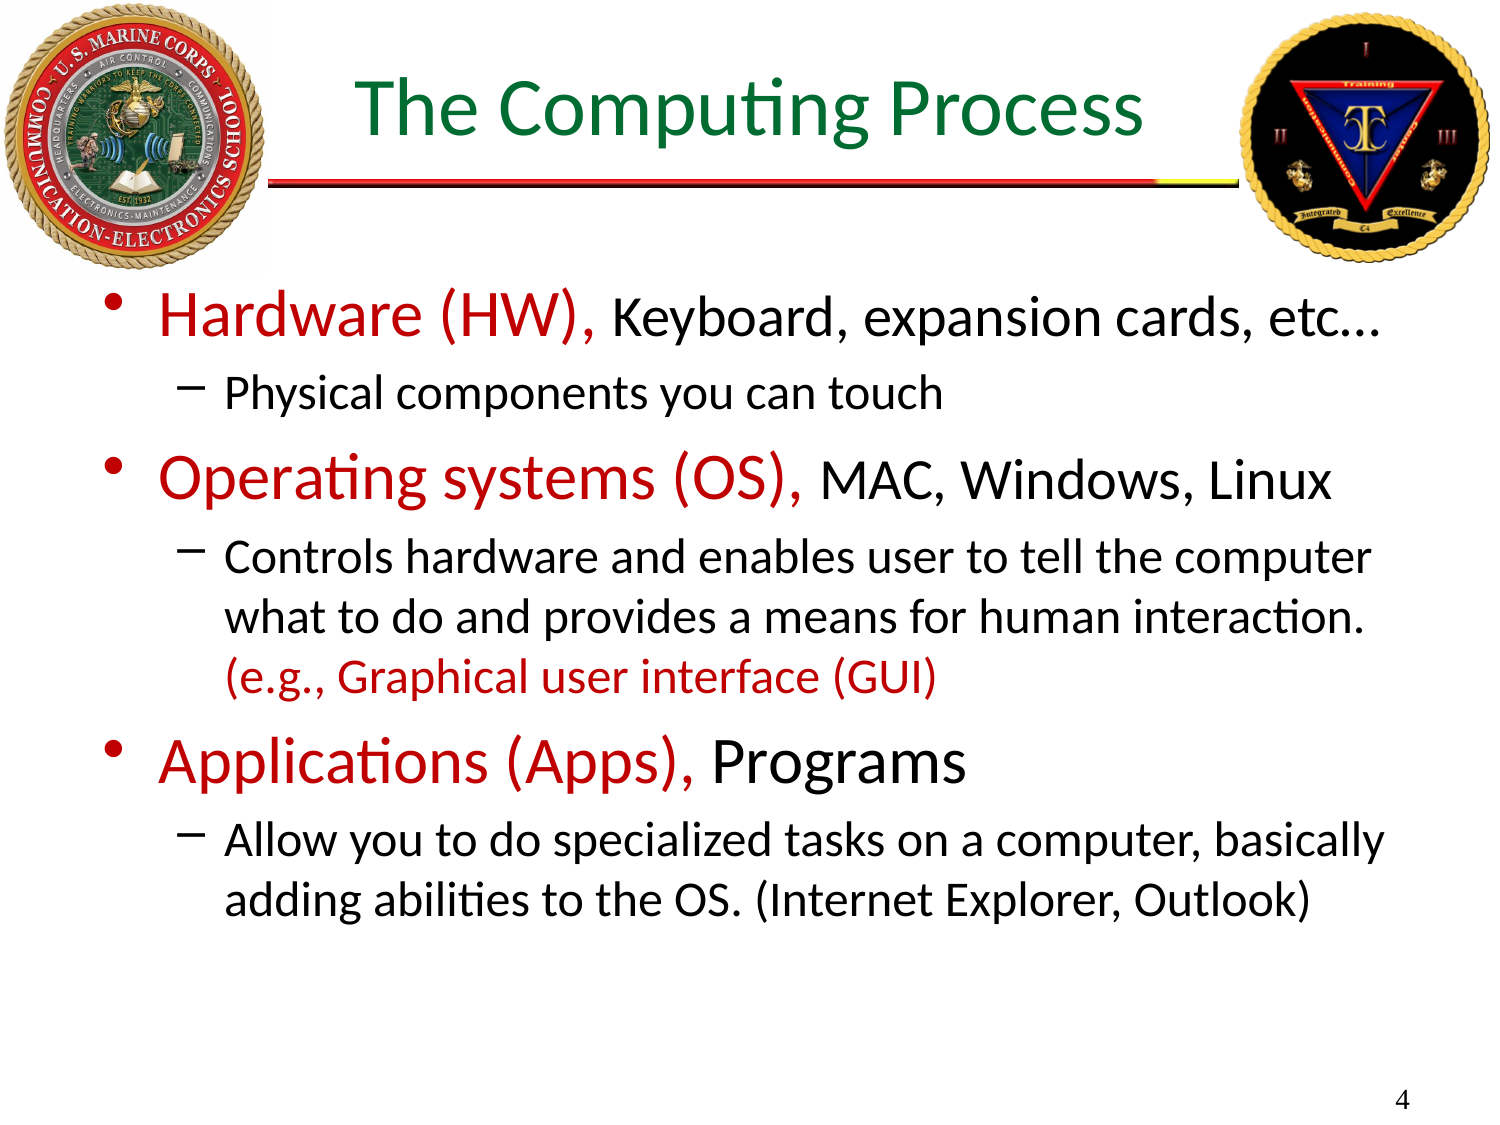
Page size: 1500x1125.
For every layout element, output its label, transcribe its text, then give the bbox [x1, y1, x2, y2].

list Hardware (HW), Keyboard, expansion cards, etc… Physical components you can touch Operating systems (OS), MAC, Windows, Linux Controls hardware and enables user to tell the computer what to do and provides a means for human interaction. (e.g., Graphical user interface (GUI) Applications (Apps), Programs Allow you to do specialized tasks on a computer, basically adding abilities to the OS. (Internet Explorer, Outlook) [87, 262, 1438, 1005]
picture [0, 0, 268, 274]
picture [1239, 12, 1490, 263]
title The Computing Process [75, 45, 1425, 233]
